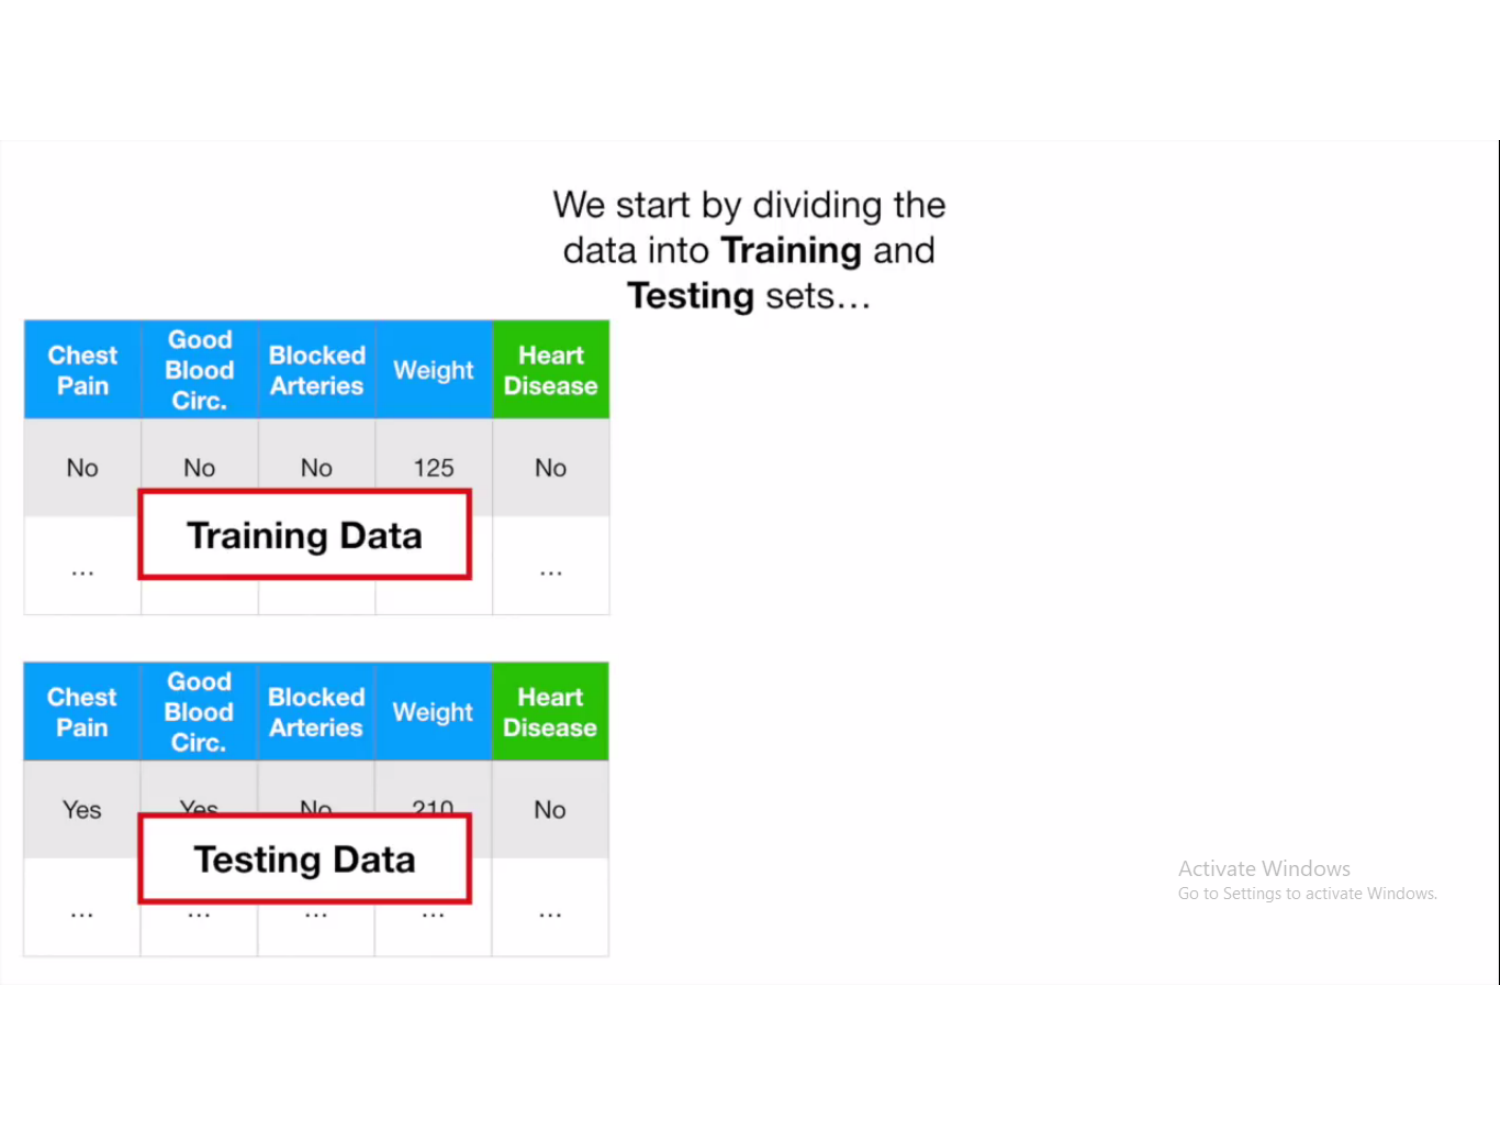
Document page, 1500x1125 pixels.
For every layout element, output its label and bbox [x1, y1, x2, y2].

picture [0, 140, 1500, 985]
